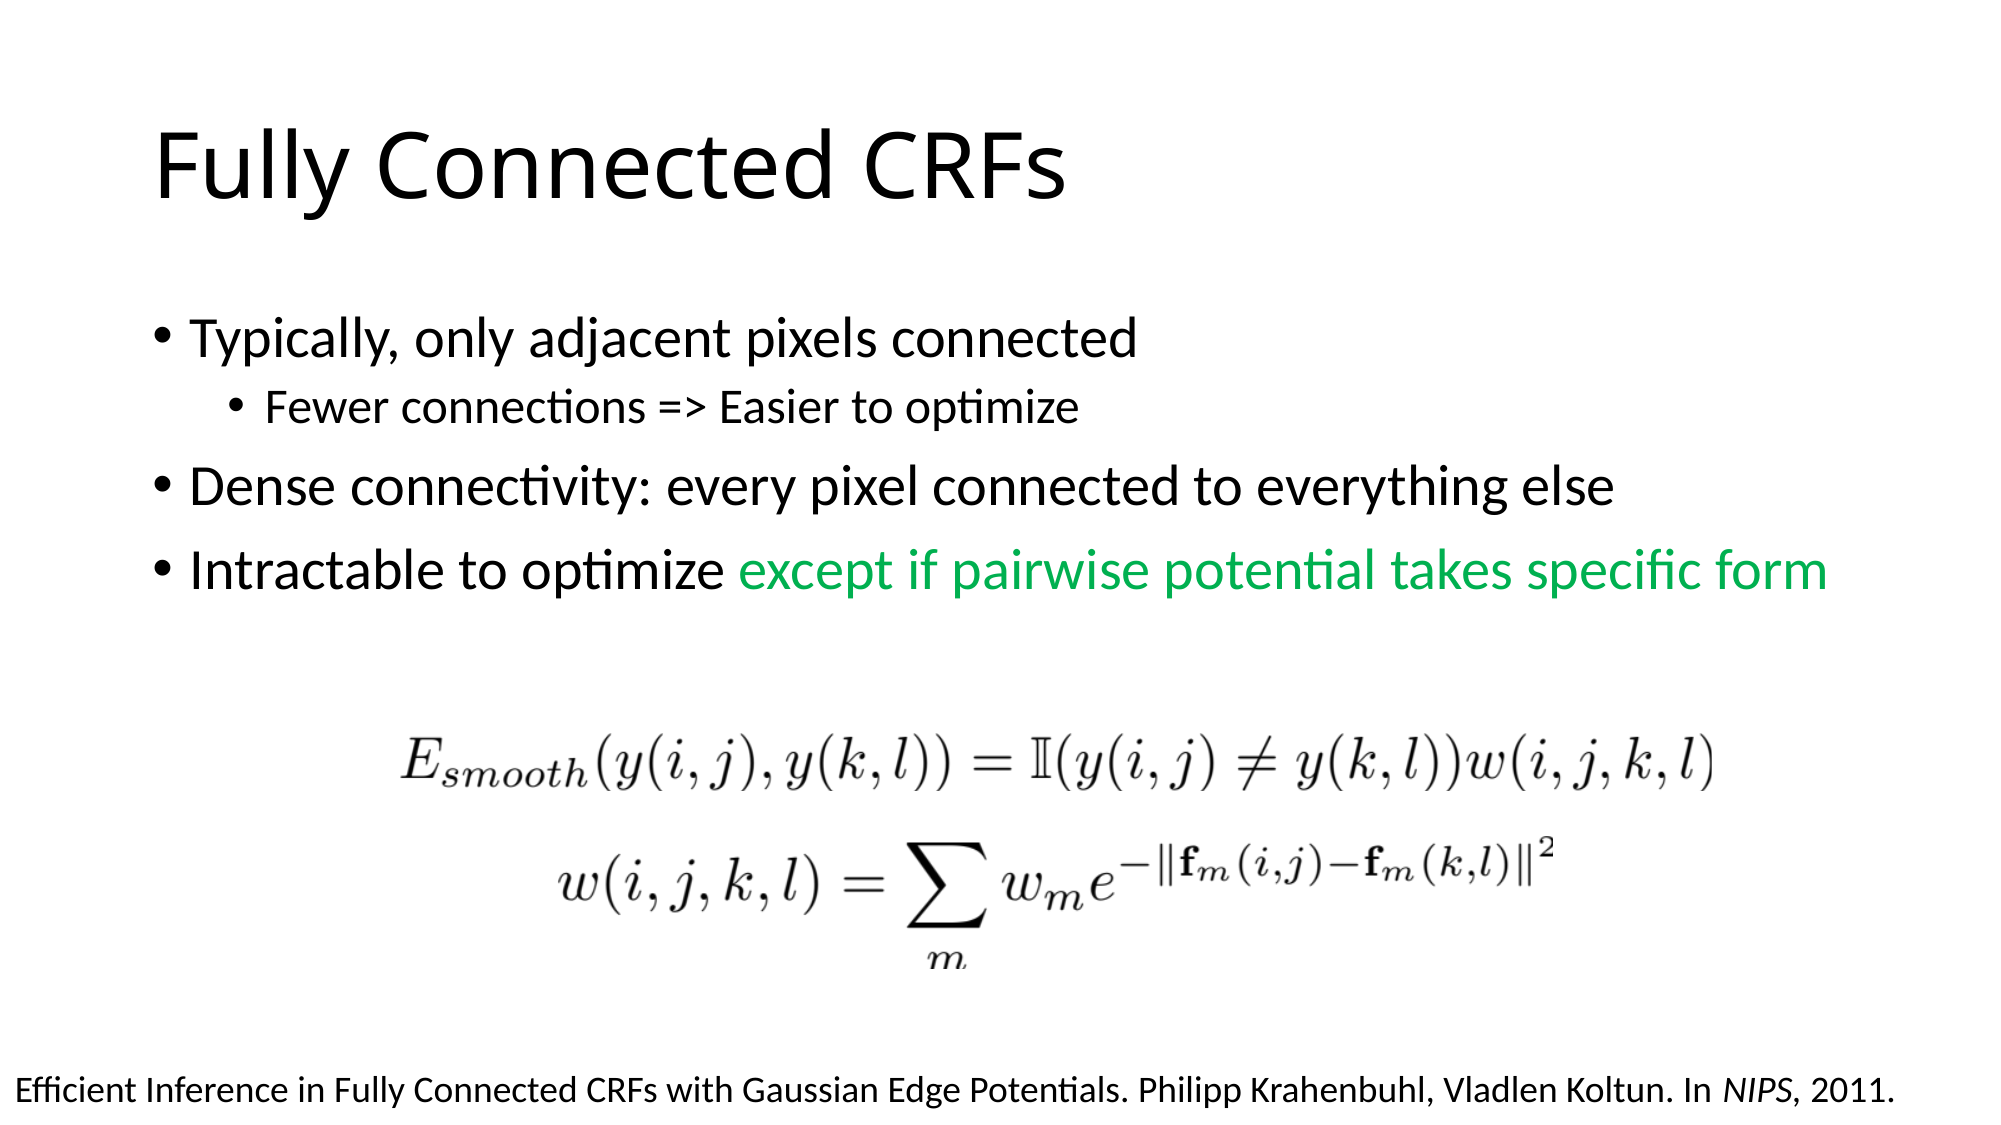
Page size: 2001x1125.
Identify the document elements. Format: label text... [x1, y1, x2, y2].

title Fully Connected CRFs [137, 59, 1863, 278]
list Typically, only adjacent pixels connected Fewer connections => Easier to optimize Dense connectivity: every pixel connected to everything else Intractable to optimize except if pairwise potential takes specific form [137, 299, 1863, 1014]
picture [399, 732, 1712, 791]
text_box Efficient Inference in Fully Connected CRFs with Gaussian Edge Potentials. Philipp Krahenbuhl, Vladlen Koltun. In NIPS, 2011. [0, 1058, 2000, 1118]
picture [557, 835, 1554, 969]
